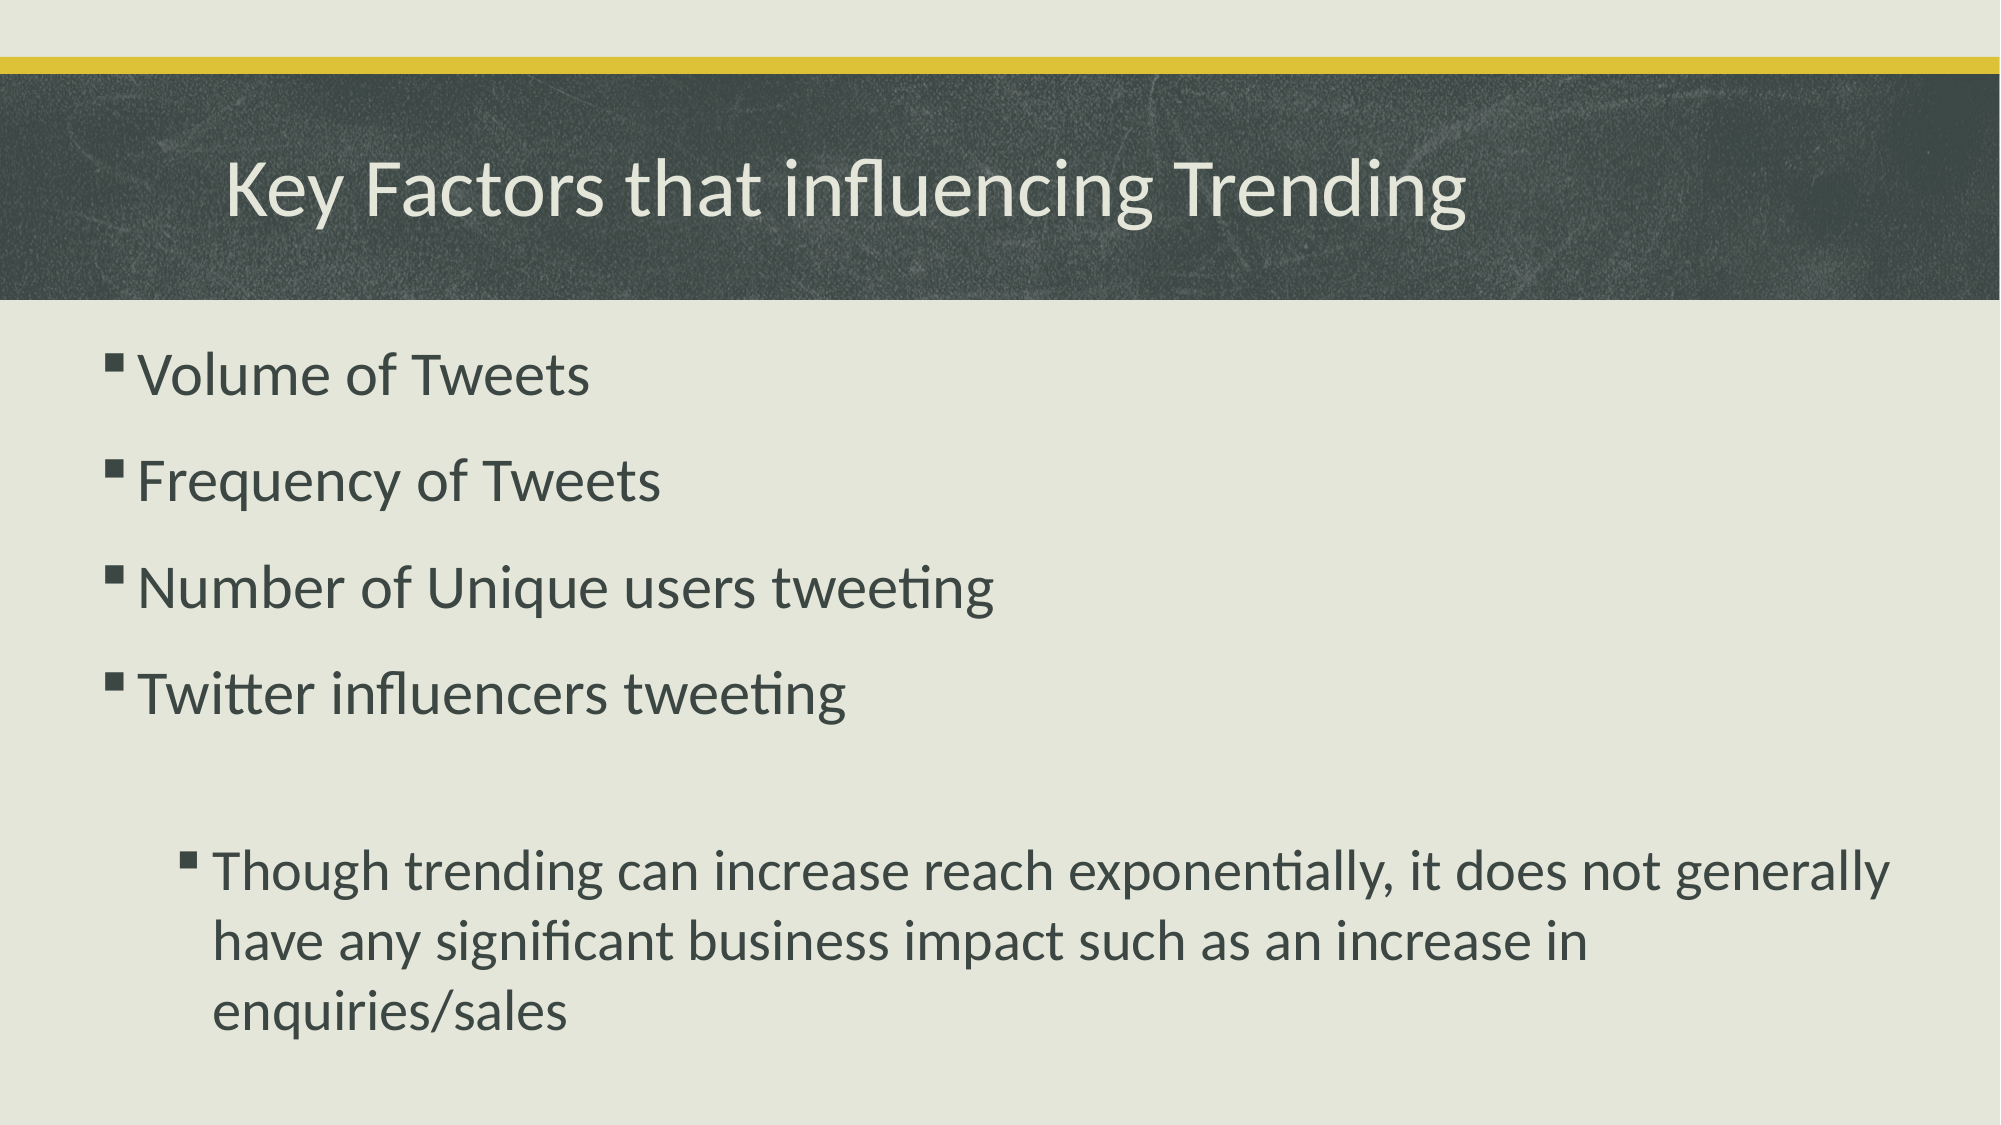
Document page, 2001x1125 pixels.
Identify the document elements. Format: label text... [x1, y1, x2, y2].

picture [0, 74, 2000, 300]
title Key Factors that influencing Trending [210, 76, 1790, 300]
list Volume of Tweets Frequency of Tweets Number of Unique users tweeting Twitter influencers tweeting Though trending can increase reach exponentially, it does not generally have any significant business impact such as an increase in enquiries/sales [85, 325, 1948, 1014]
